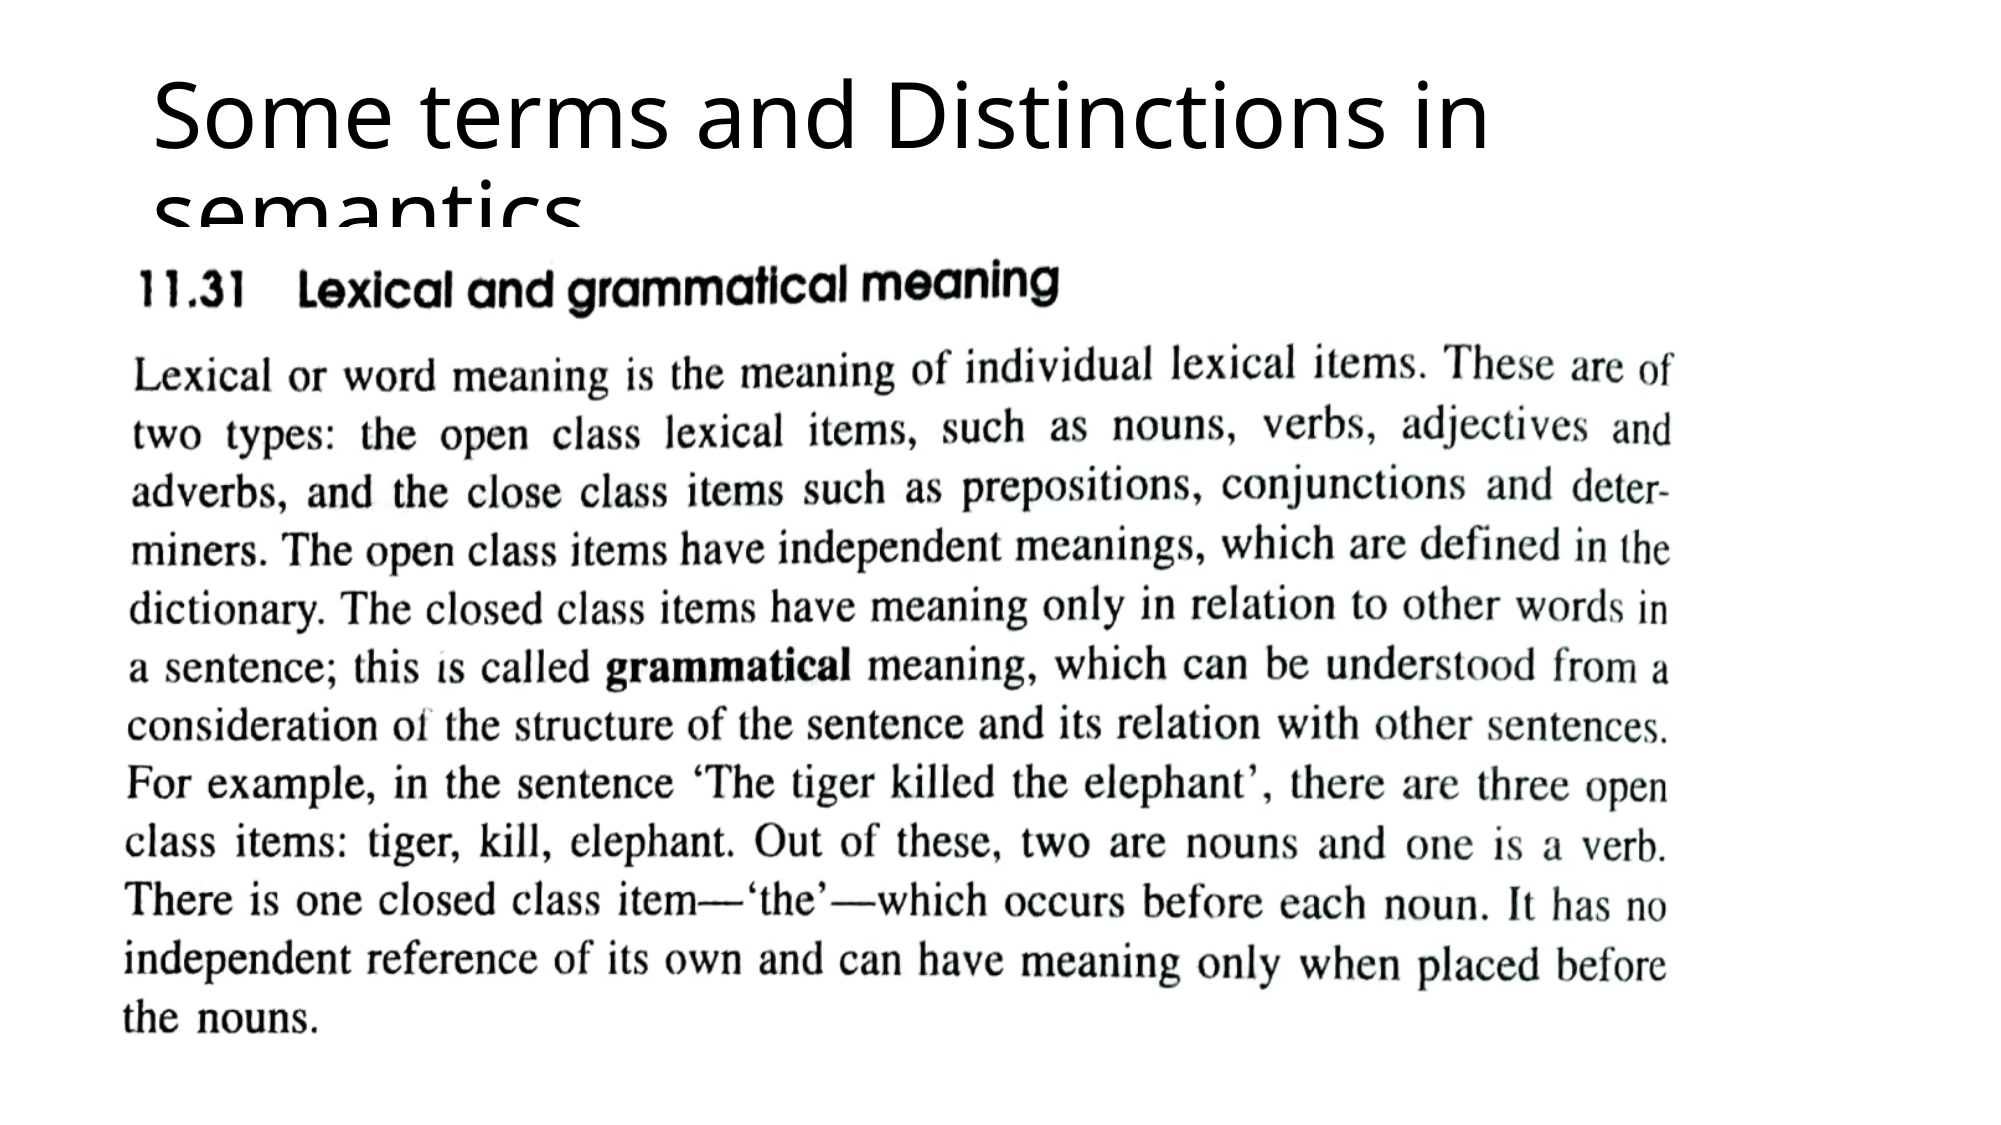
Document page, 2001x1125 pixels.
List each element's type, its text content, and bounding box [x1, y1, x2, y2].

picture [111, 227, 1695, 1051]
title Some terms and Distinctions in semantics [137, 59, 1863, 278]
